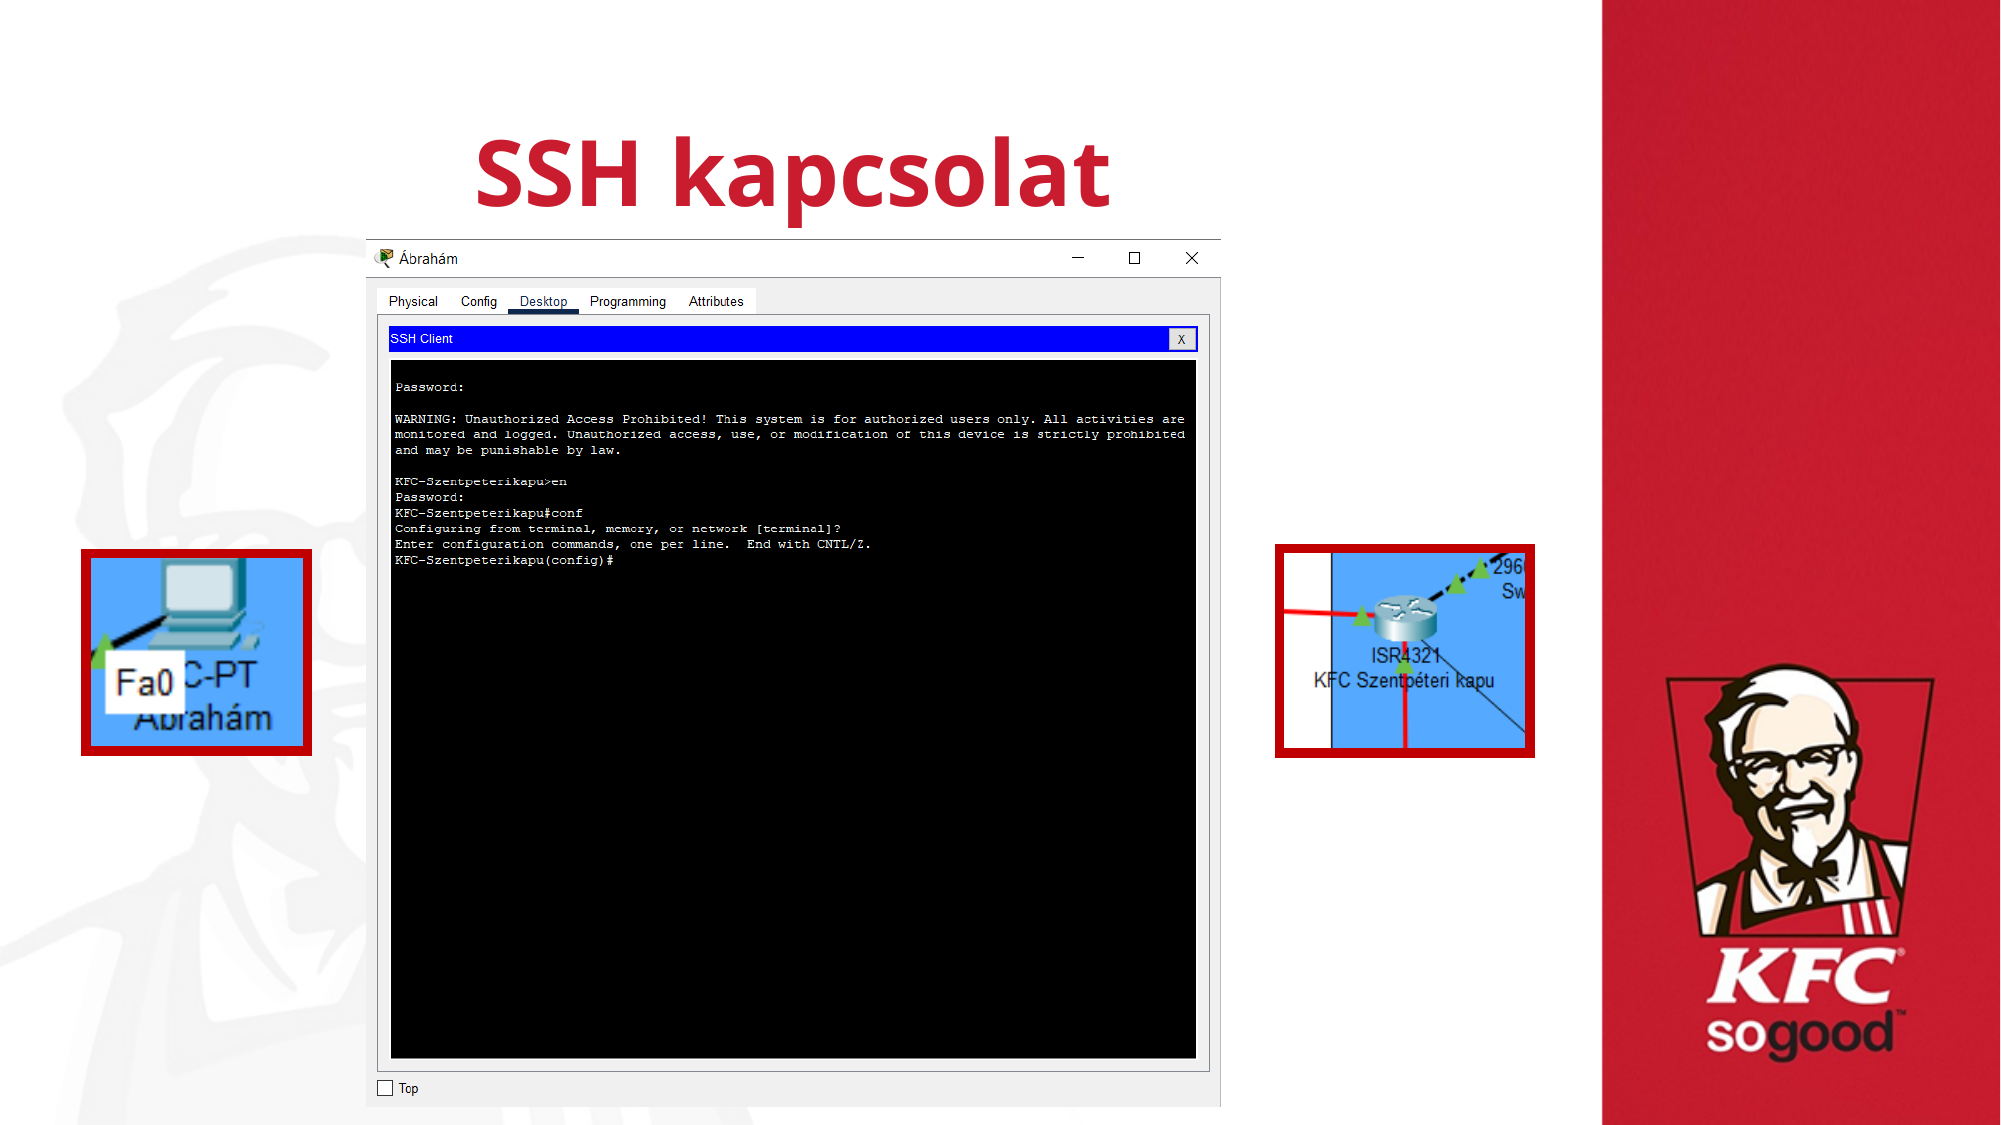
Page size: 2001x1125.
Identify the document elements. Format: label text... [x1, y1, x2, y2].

text_box [1278, 547, 1531, 754]
title SSH kapcsolat [85, 68, 1501, 286]
picture [0, 0, 2001, 1125]
